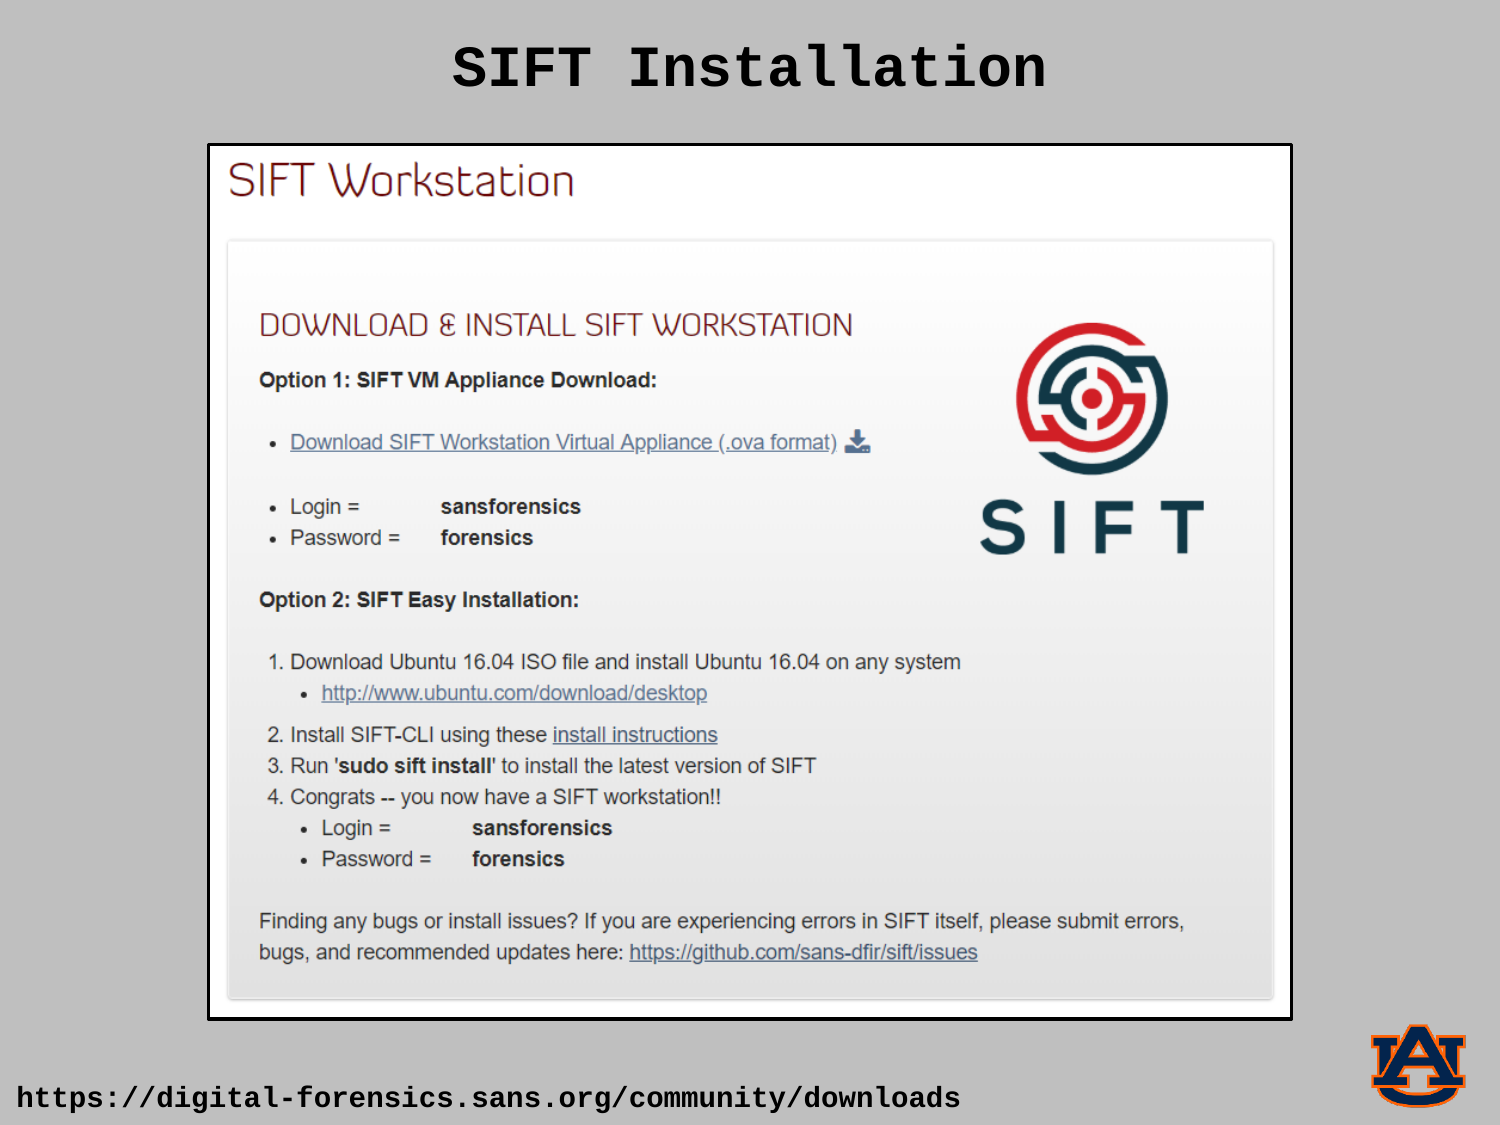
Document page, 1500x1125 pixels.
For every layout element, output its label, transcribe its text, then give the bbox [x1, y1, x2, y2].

picture [1369, 1022, 1475, 1108]
text_box https://digital-forensics.sans.org/community/downloads [1, 1071, 982, 1121]
text_box SIFT Installation [247, 24, 1253, 103]
picture [209, 145, 1291, 1018]
